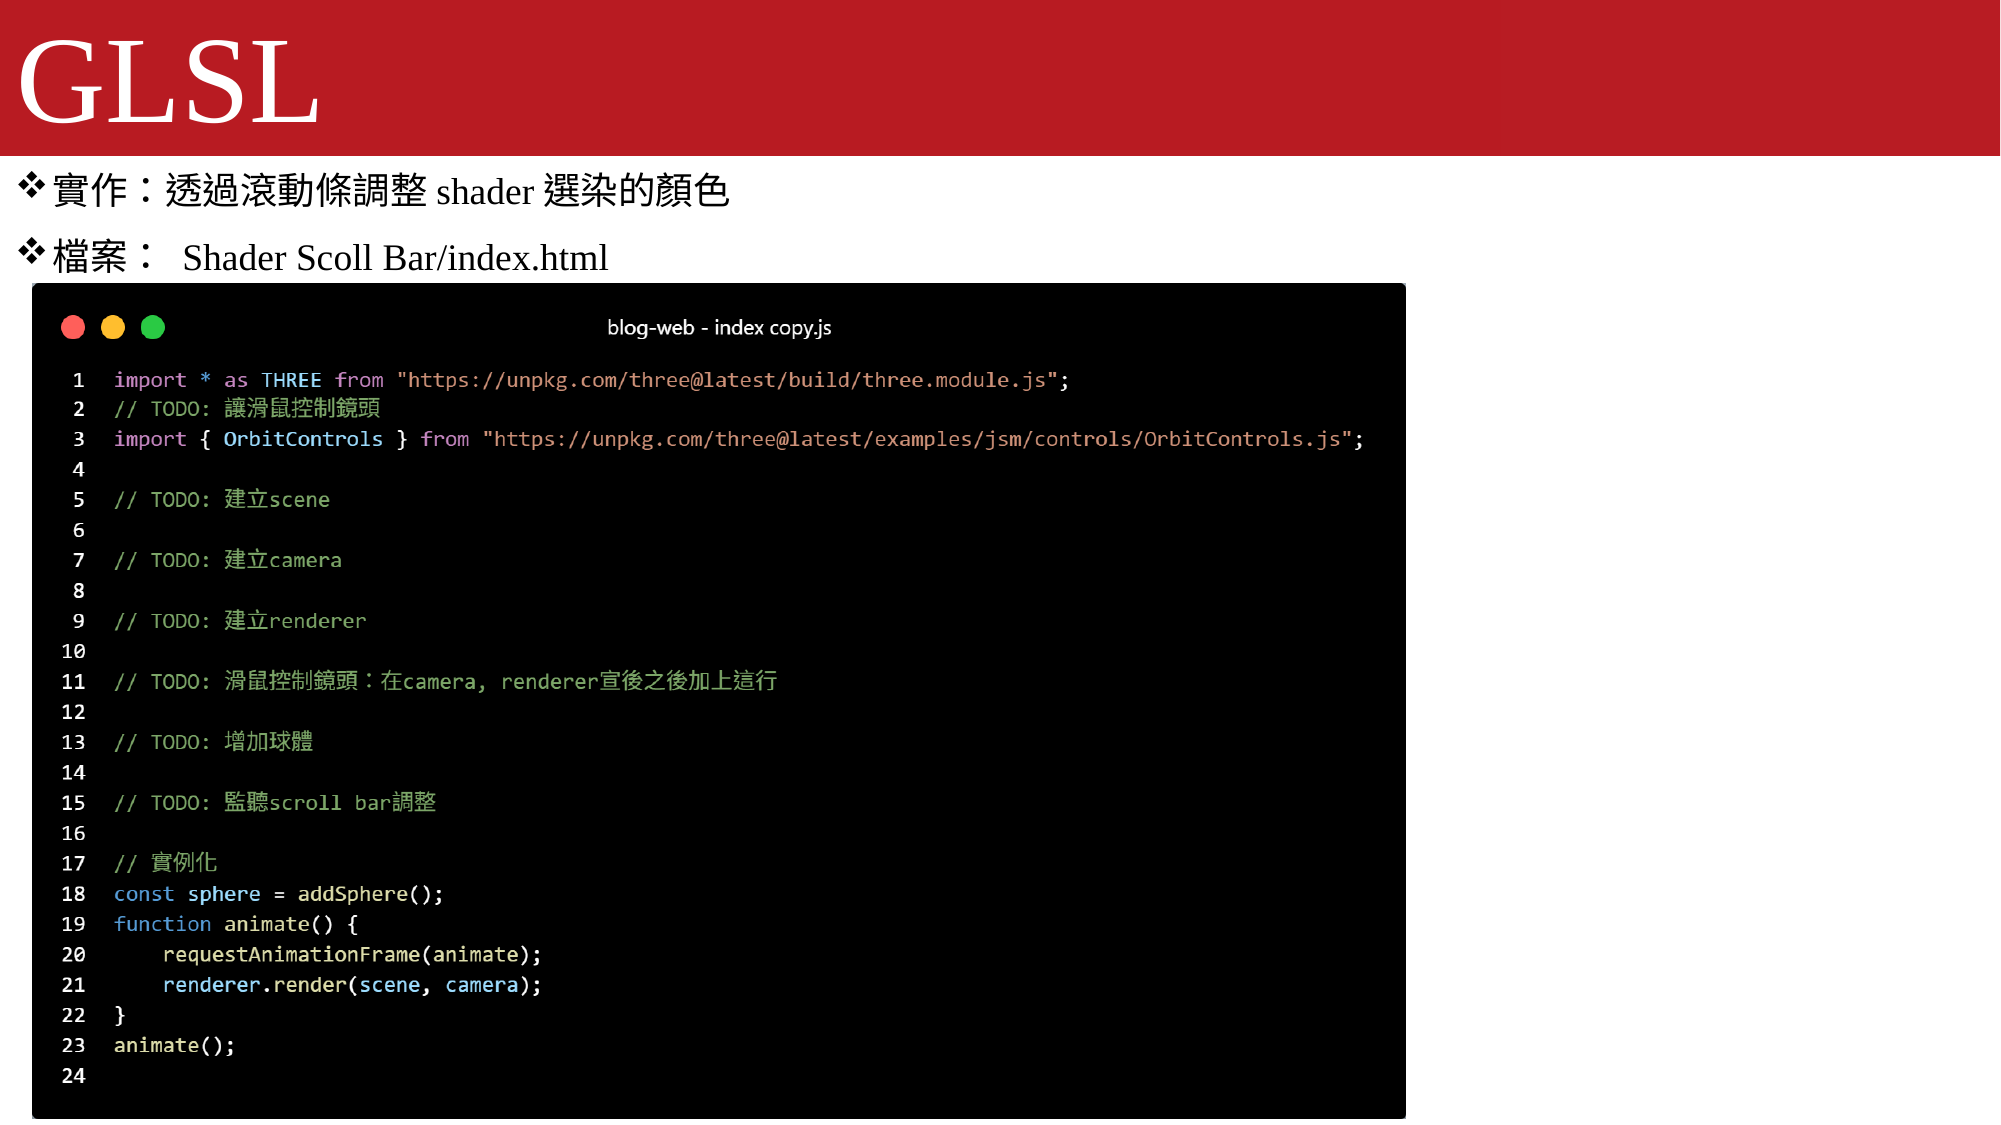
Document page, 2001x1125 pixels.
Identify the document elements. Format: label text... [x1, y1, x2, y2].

picture [31, 283, 1406, 1119]
title GLSL [1, 0, 1727, 156]
list 實作：透過滾動條調整shader選染的顏色 檔案： Shader Scoll Bar/index.html [0, 159, 1988, 987]
